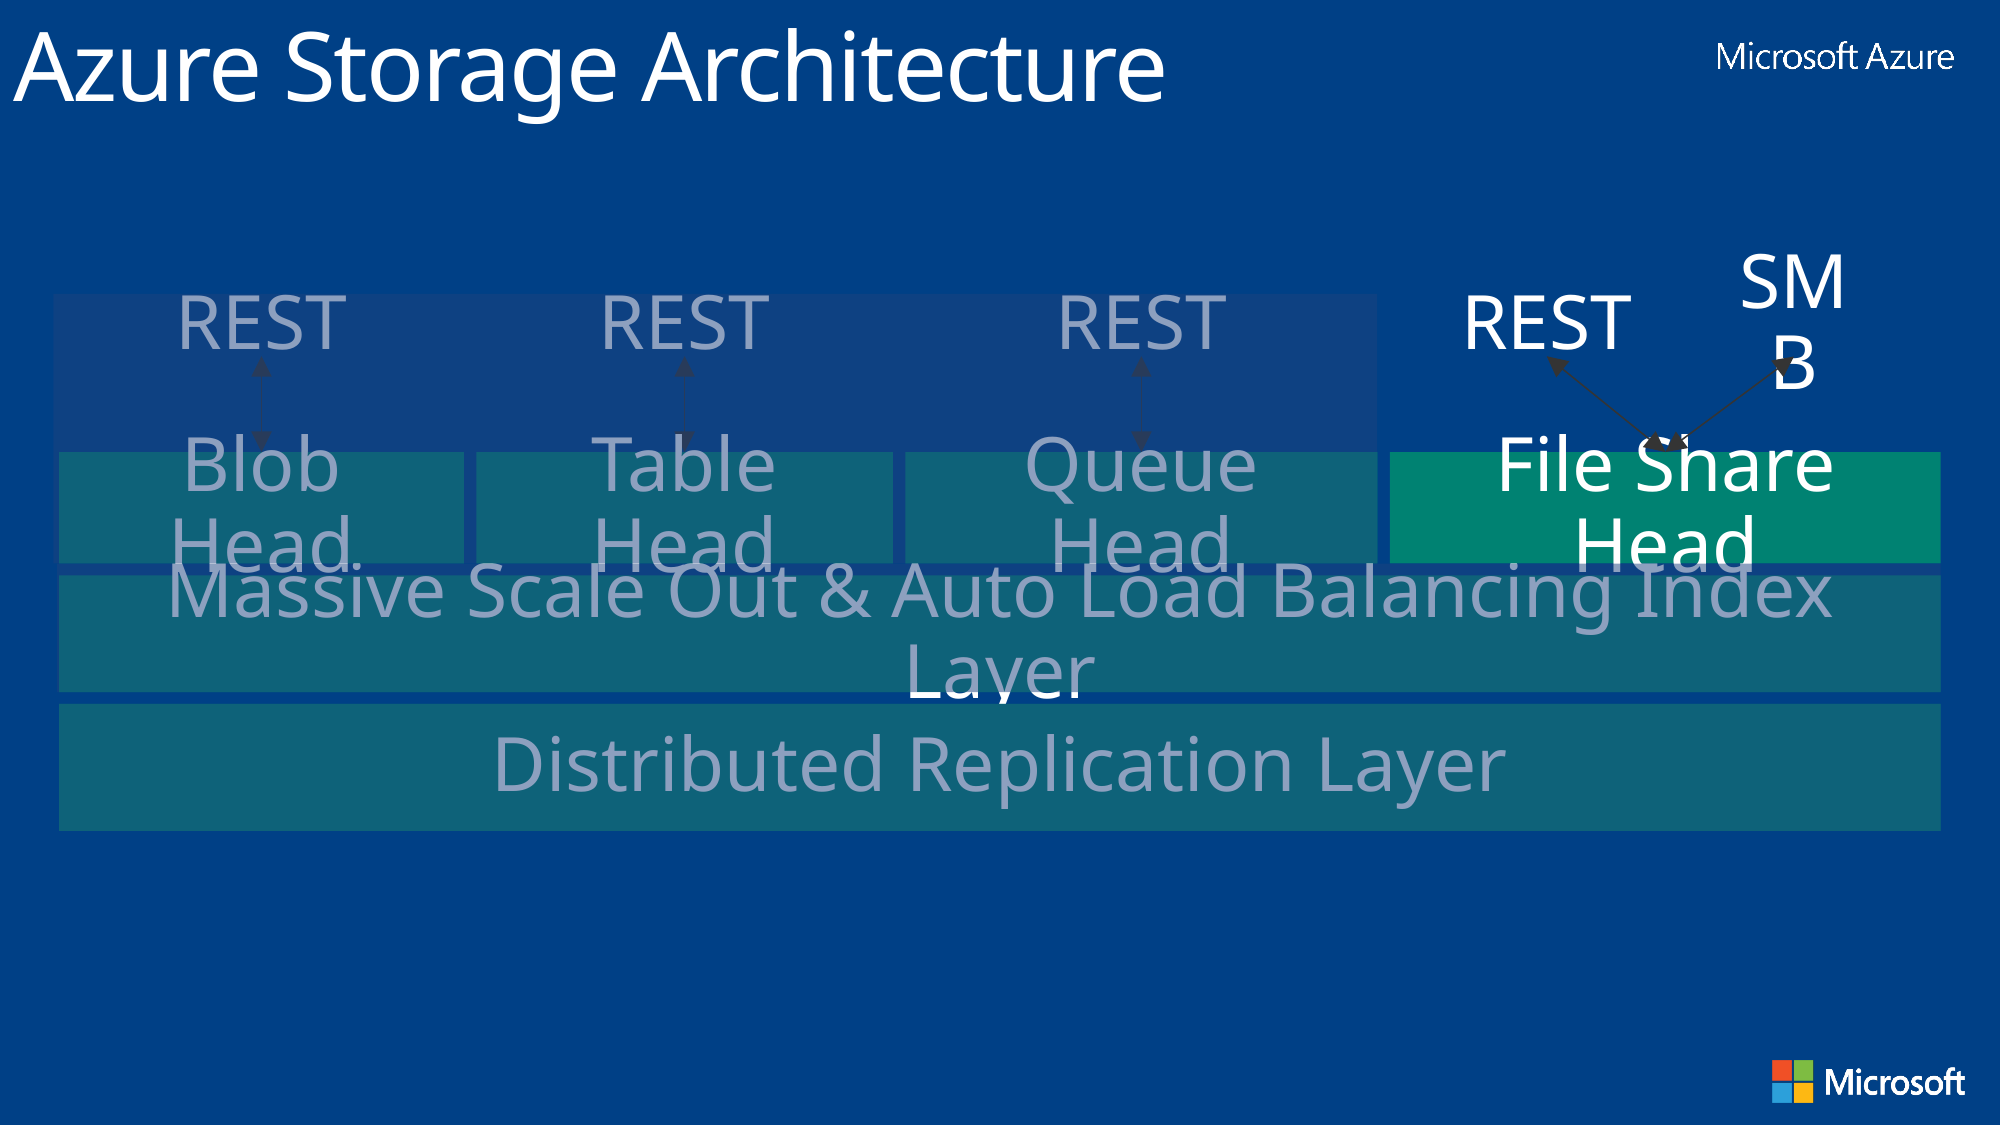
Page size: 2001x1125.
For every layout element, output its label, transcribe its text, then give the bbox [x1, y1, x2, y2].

title Azure Storage Architecture [0, 0, 2000, 134]
picture [1772, 1060, 1965, 1103]
text_box [58, 703, 1942, 832]
text_box [52, 293, 1378, 564]
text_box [1389, 293, 1941, 564]
text_box [56, 563, 1942, 693]
